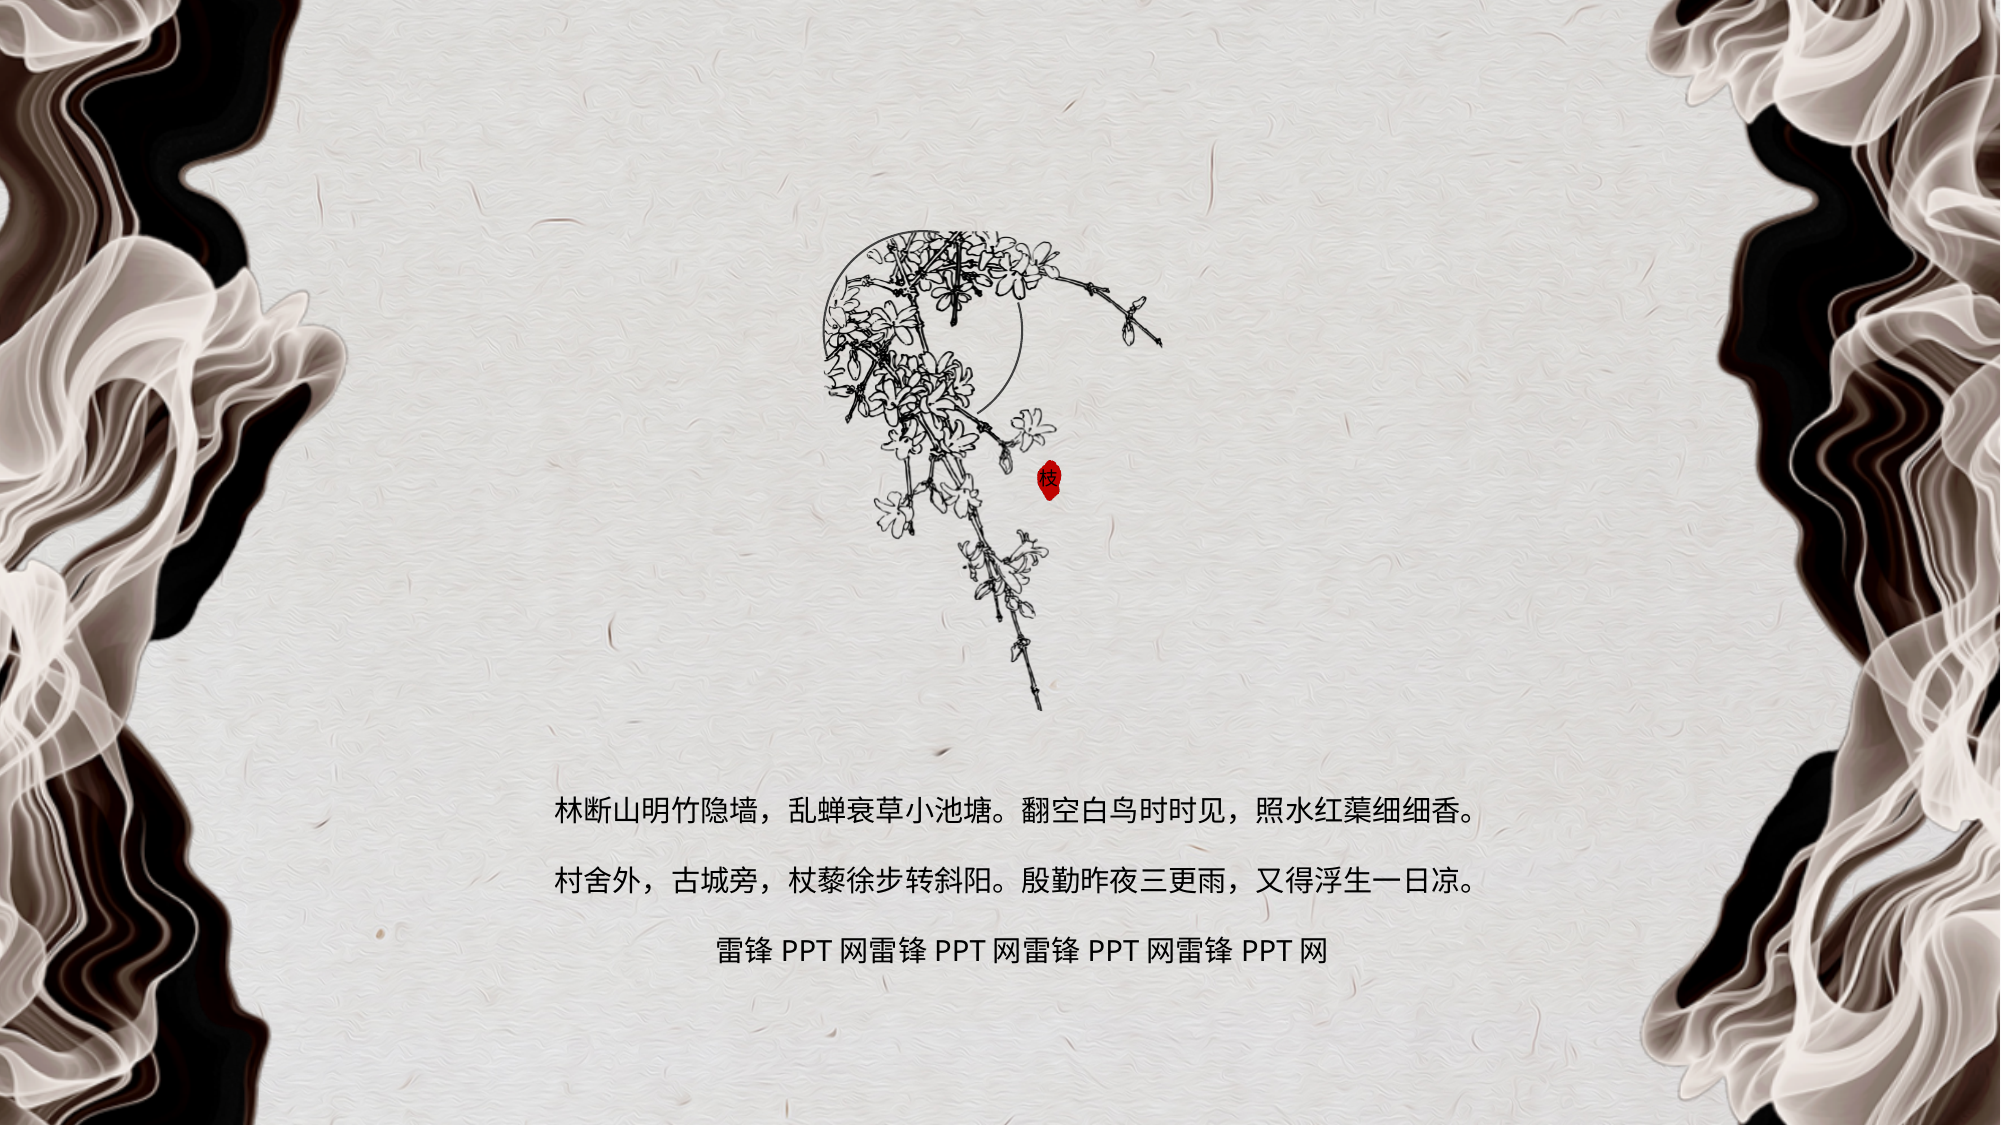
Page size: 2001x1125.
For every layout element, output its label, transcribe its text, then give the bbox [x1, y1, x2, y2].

picture [0, 0, 2001, 1125]
text_box 林断山明竹隐墙，乱蝉衰草小池塘。翻空白鸟时时见，照水红蕖细细香。村舍外，古城旁，杖藜徐步转斜阳。殷勤昨夜三更雨，又得浮生一日凉。 雷锋PPT网雷锋PPT网雷锋PPT网雷锋PPT网 [870, 749, 1115, 1045]
